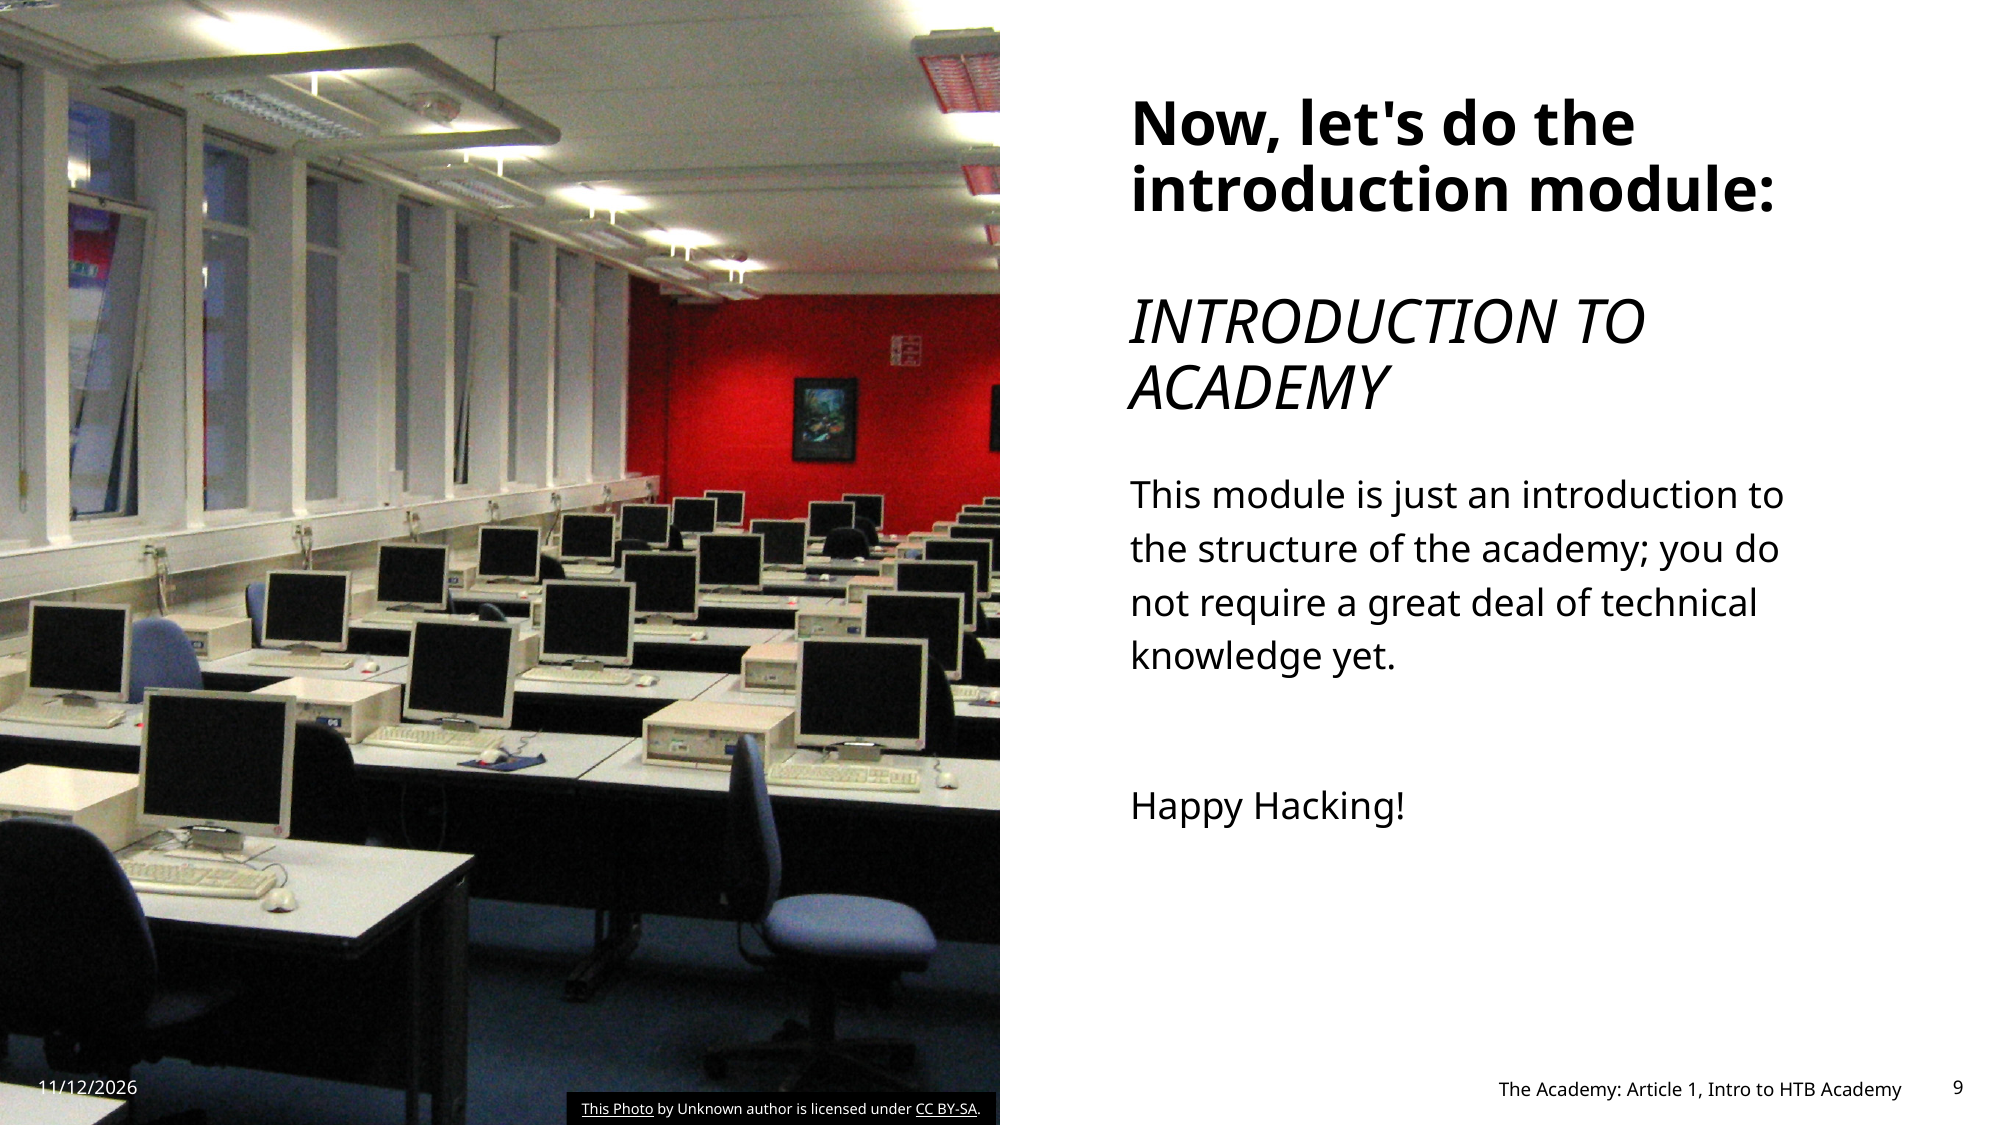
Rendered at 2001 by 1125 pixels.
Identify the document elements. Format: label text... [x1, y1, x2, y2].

list This module is just an introduction to the structure of the academy; you do not require a great deal of technical knowledge yet. Happy Hacking! [1114, 454, 1864, 1022]
title Now, let's do the introduction module: INTRODUCTION TO ACADEMY [1114, 77, 1864, 430]
slide_number 9 [1908, 1058, 1979, 1119]
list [0, 0, 1000, 1125]
footer The Academy: Article 1, Intro to HTB Academy [1456, 1058, 1908, 1119]
